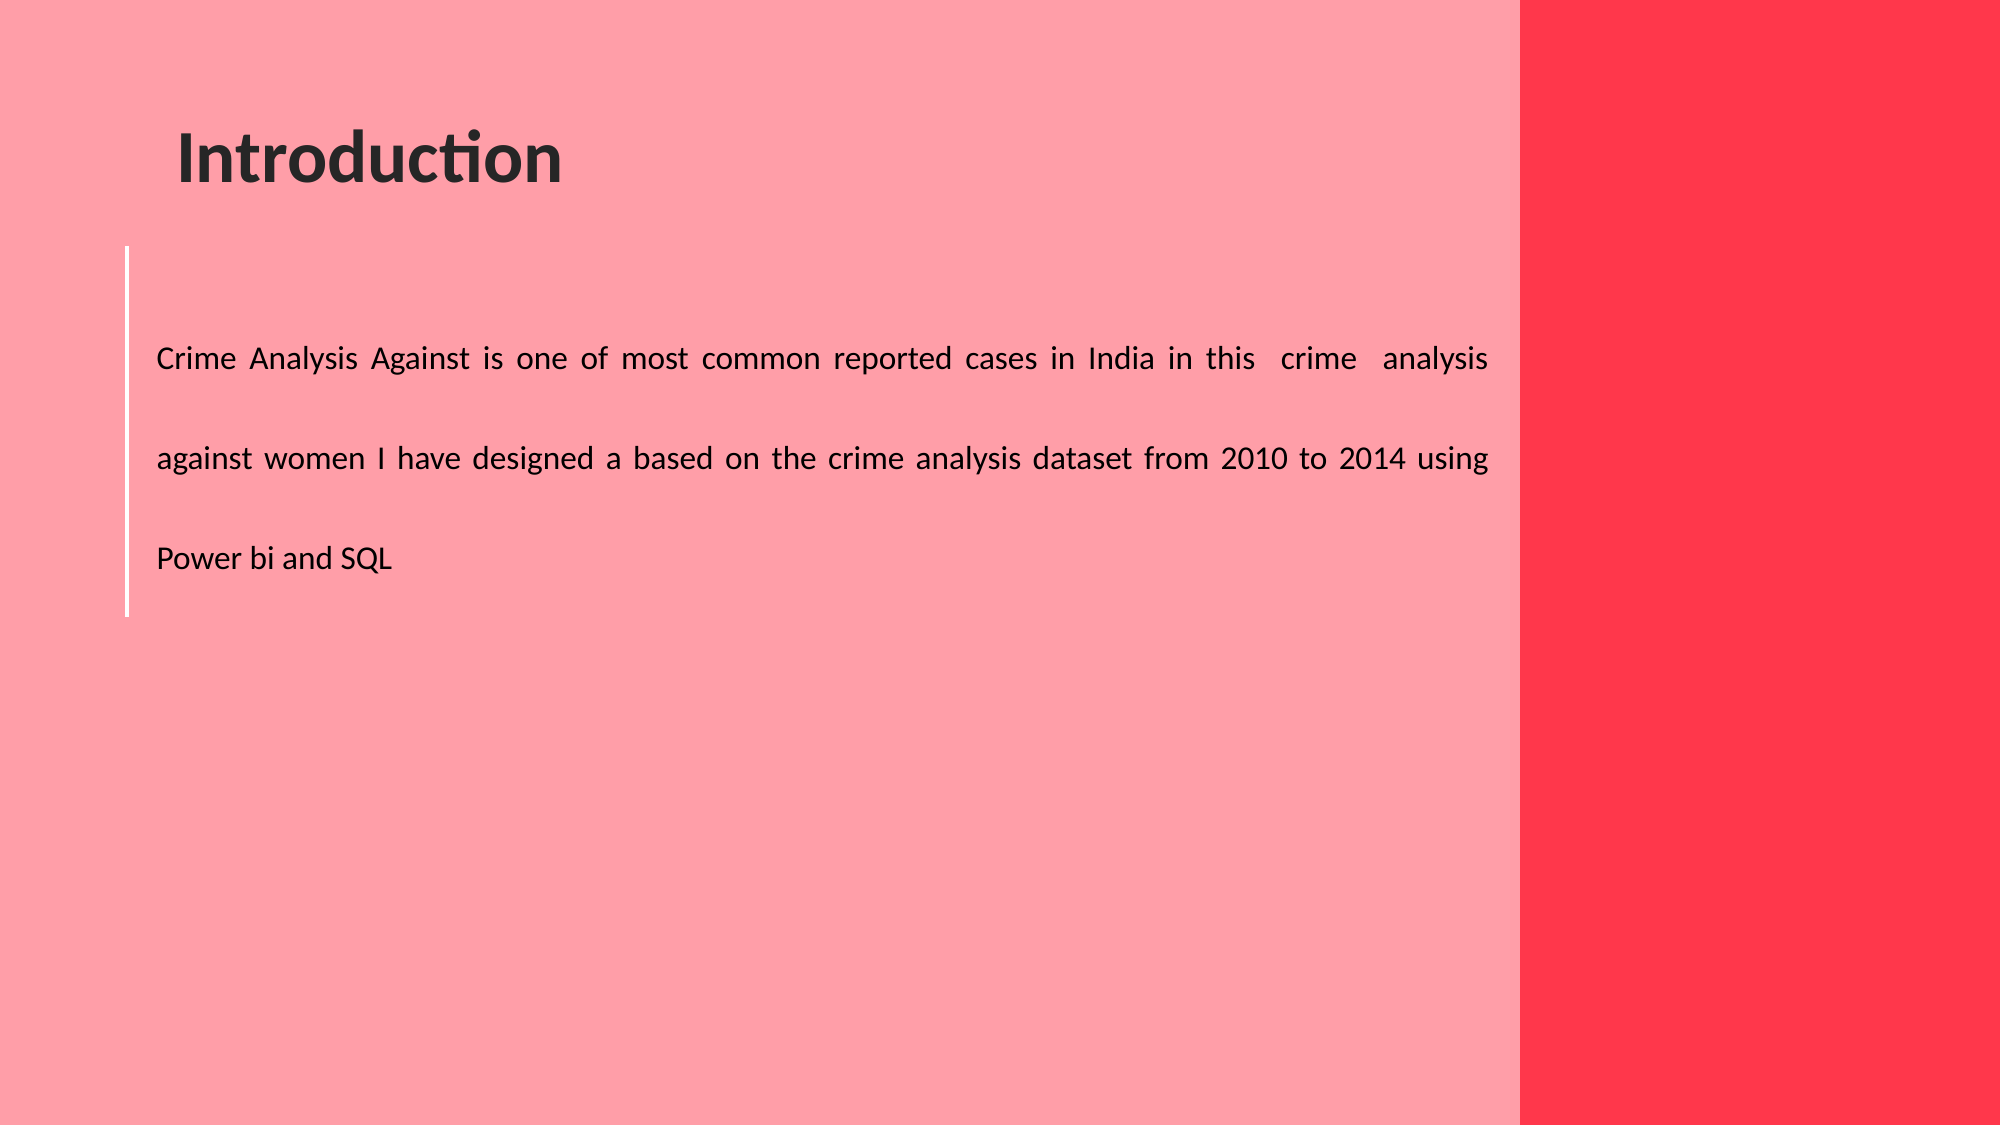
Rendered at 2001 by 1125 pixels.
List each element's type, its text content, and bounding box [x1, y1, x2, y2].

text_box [1520, 0, 2000, 1125]
text_box Introduction [161, 99, 1162, 205]
text_box Crime Analysis Against is one of most common reported cases in India in this crime analysis against women I have designed a based on the crime analysis dataset from 2010 to 2014 using Power bi and SQL [141, 269, 1506, 584]
